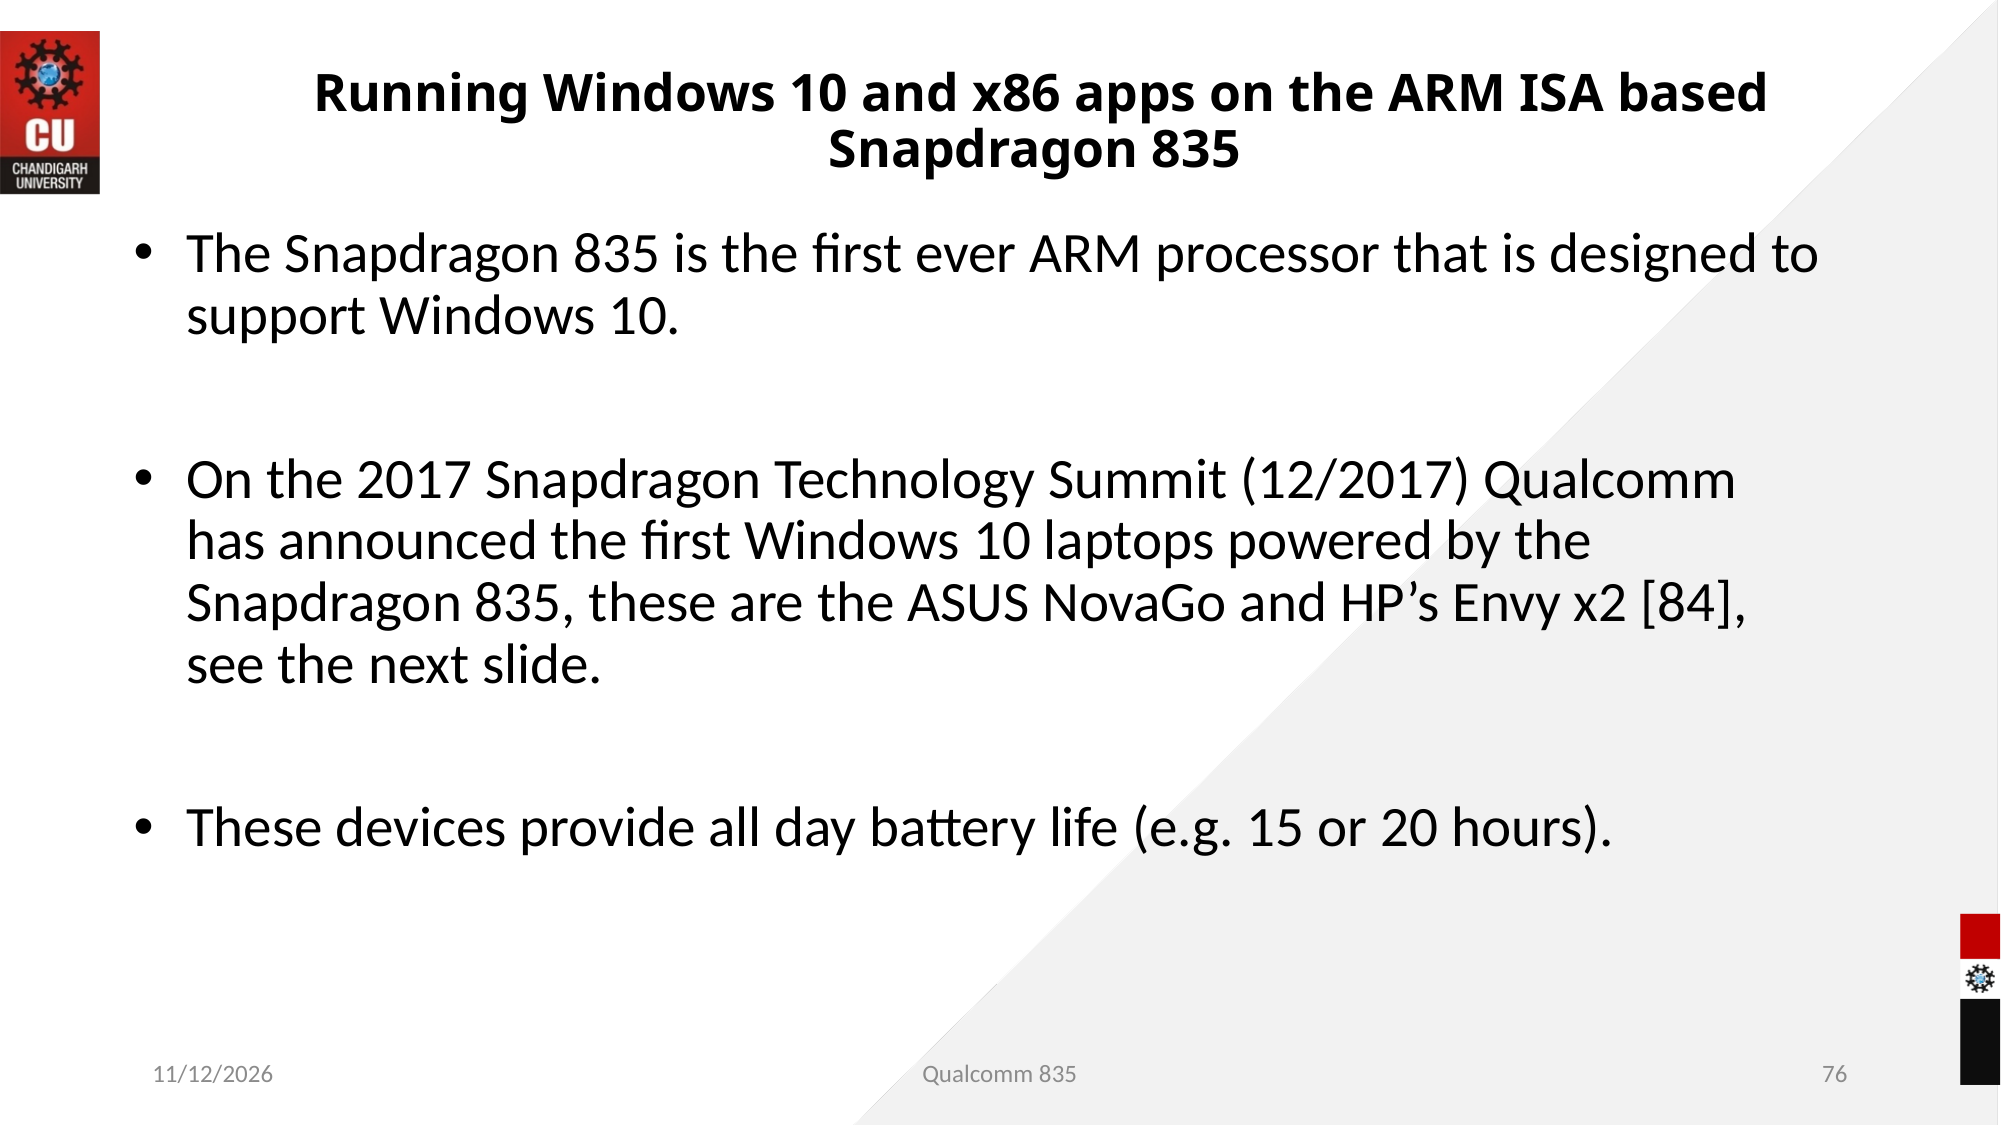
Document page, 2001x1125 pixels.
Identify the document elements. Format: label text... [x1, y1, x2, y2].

text_box The Snapdragon 835 is the first ever ARM processor that is designed to support Windows 10. On the 2017 Snapdragon Technology Summit (12/2017) Qualcomm has announced the first Windows 10 laptops powered by the Snapdragon 835, these are the ASUS NovaGo and HP’s Envy x2 [84], see the next slide. These devices provide all day battery life (e.g. 15 or 20 hours). [118, 216, 1844, 930]
text_box 05/18/2021 [137, 1042, 588, 1103]
picture [0, 0, 2001, 1125]
text_box Qualcomm 835 [662, 1042, 1338, 1103]
text_box Running Windows 10 and x86 apps on the ARM ISA based Snapdragon 835 [137, 59, 1946, 248]
text_box <number> [1412, 1042, 1863, 1103]
